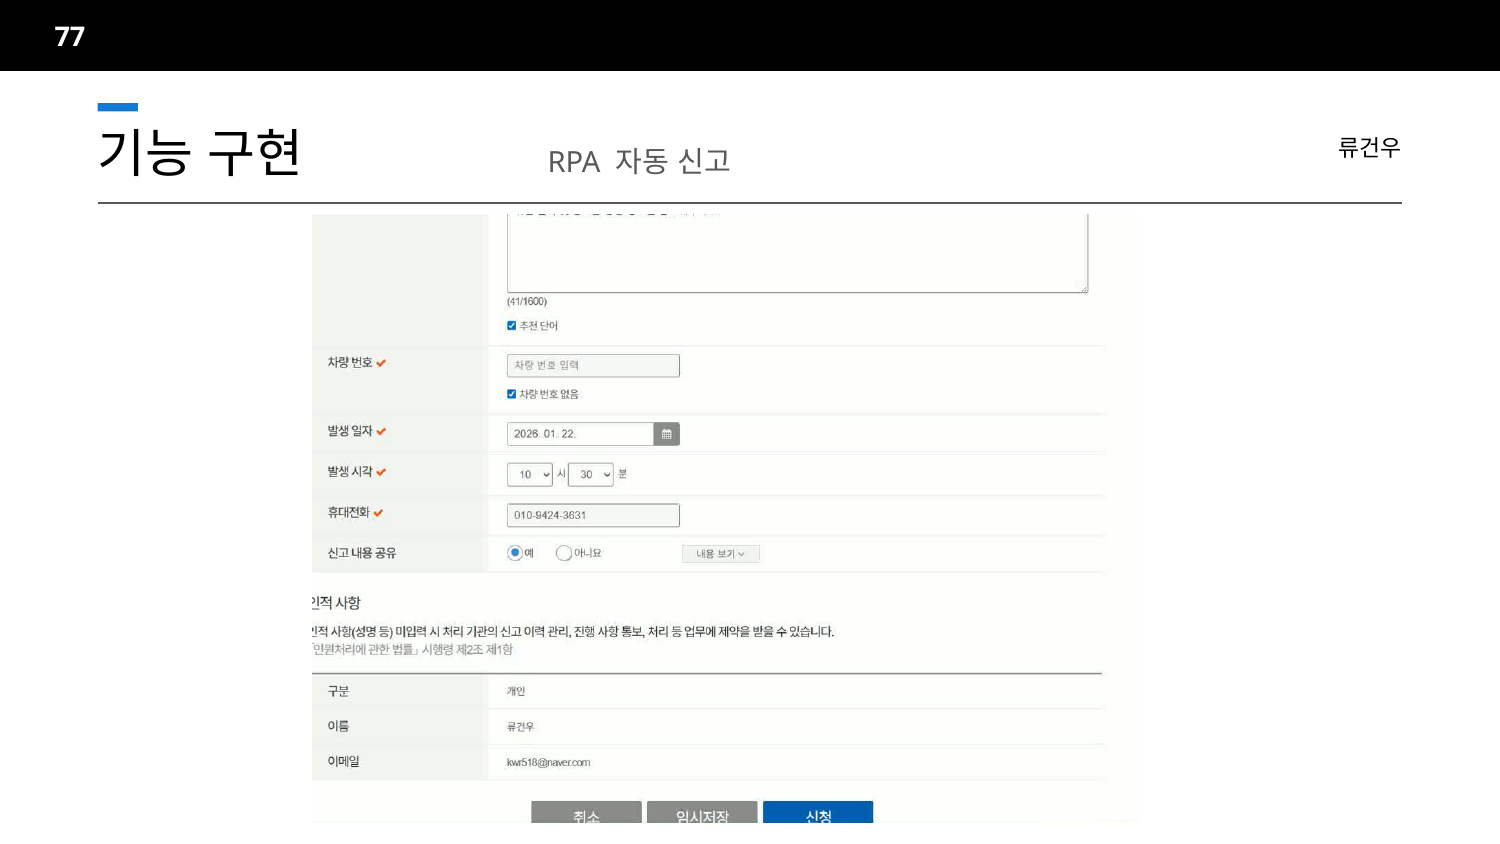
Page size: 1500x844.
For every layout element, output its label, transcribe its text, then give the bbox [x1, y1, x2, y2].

text_box [0, 0, 1500, 71]
text_box 77 [39, 11, 127, 60]
text_box 기능 구현 RPA 자동 신고 [97, 111, 876, 192]
text_box 류건우 [1087, 106, 1403, 188]
text_box [97, 103, 138, 111]
picture [311, 214, 1140, 823]
